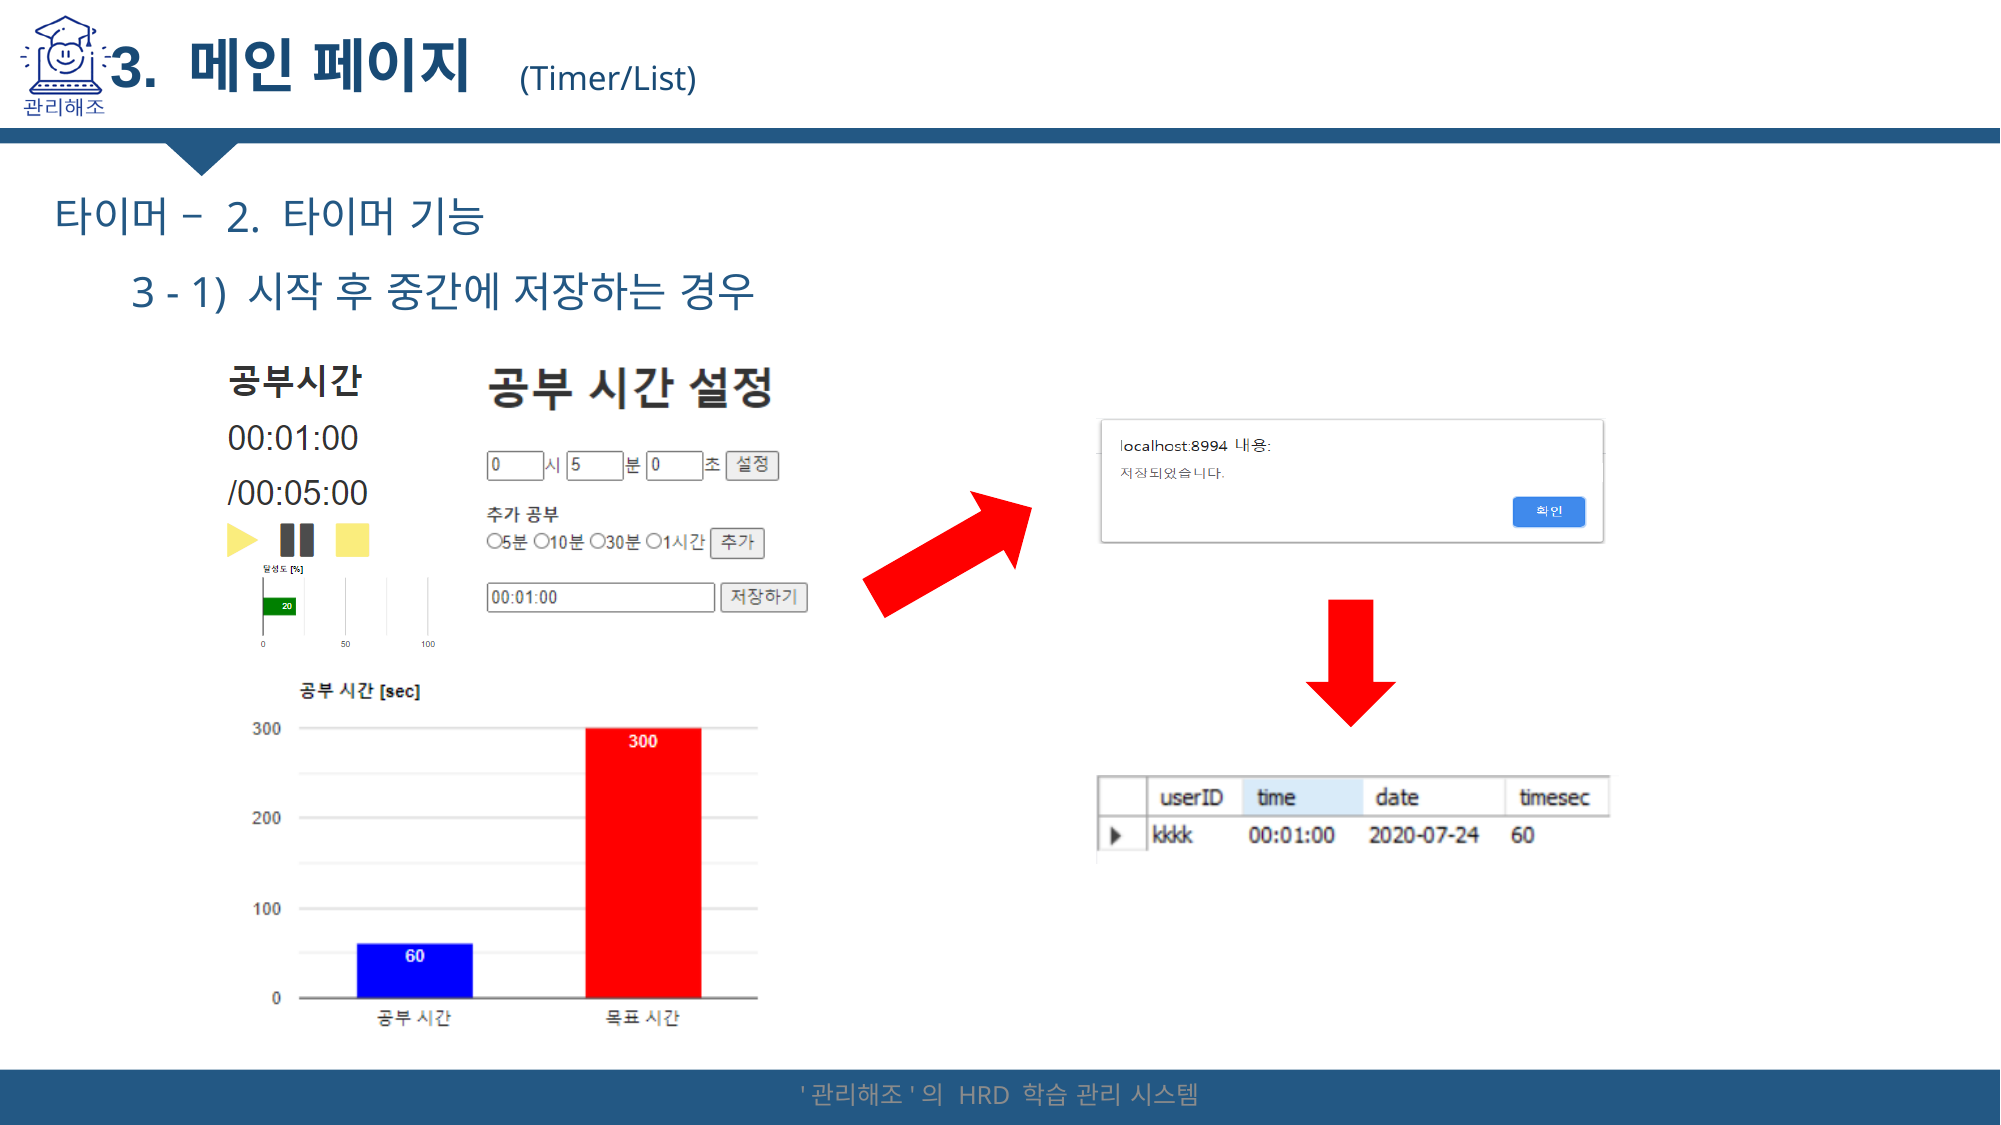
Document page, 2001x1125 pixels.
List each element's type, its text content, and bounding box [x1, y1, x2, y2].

text_box [154, 134, 249, 178]
picture [1096, 775, 1619, 864]
picture [13, 14, 117, 124]
text_box 3. 메인 페이지 [117, 21, 605, 107]
text_box 타이머 – 2. 타이머 기능 [39, 183, 502, 248]
picture [1096, 418, 1606, 544]
text_box [0, 127, 2000, 144]
text_box [862, 490, 1032, 619]
text_box [1305, 599, 1397, 728]
footer '관리해조'의 HRD 학습 관리 시스템 [662, 1064, 1338, 1125]
text_box [0, 1069, 662, 1125]
text_box 3 - 1) 시작 후 중간에 저장하는 경우 [116, 258, 783, 323]
text_box [1338, 1069, 2000, 1125]
text_box (Timer/List) [605, 49, 778, 104]
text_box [218, 352, 825, 1042]
